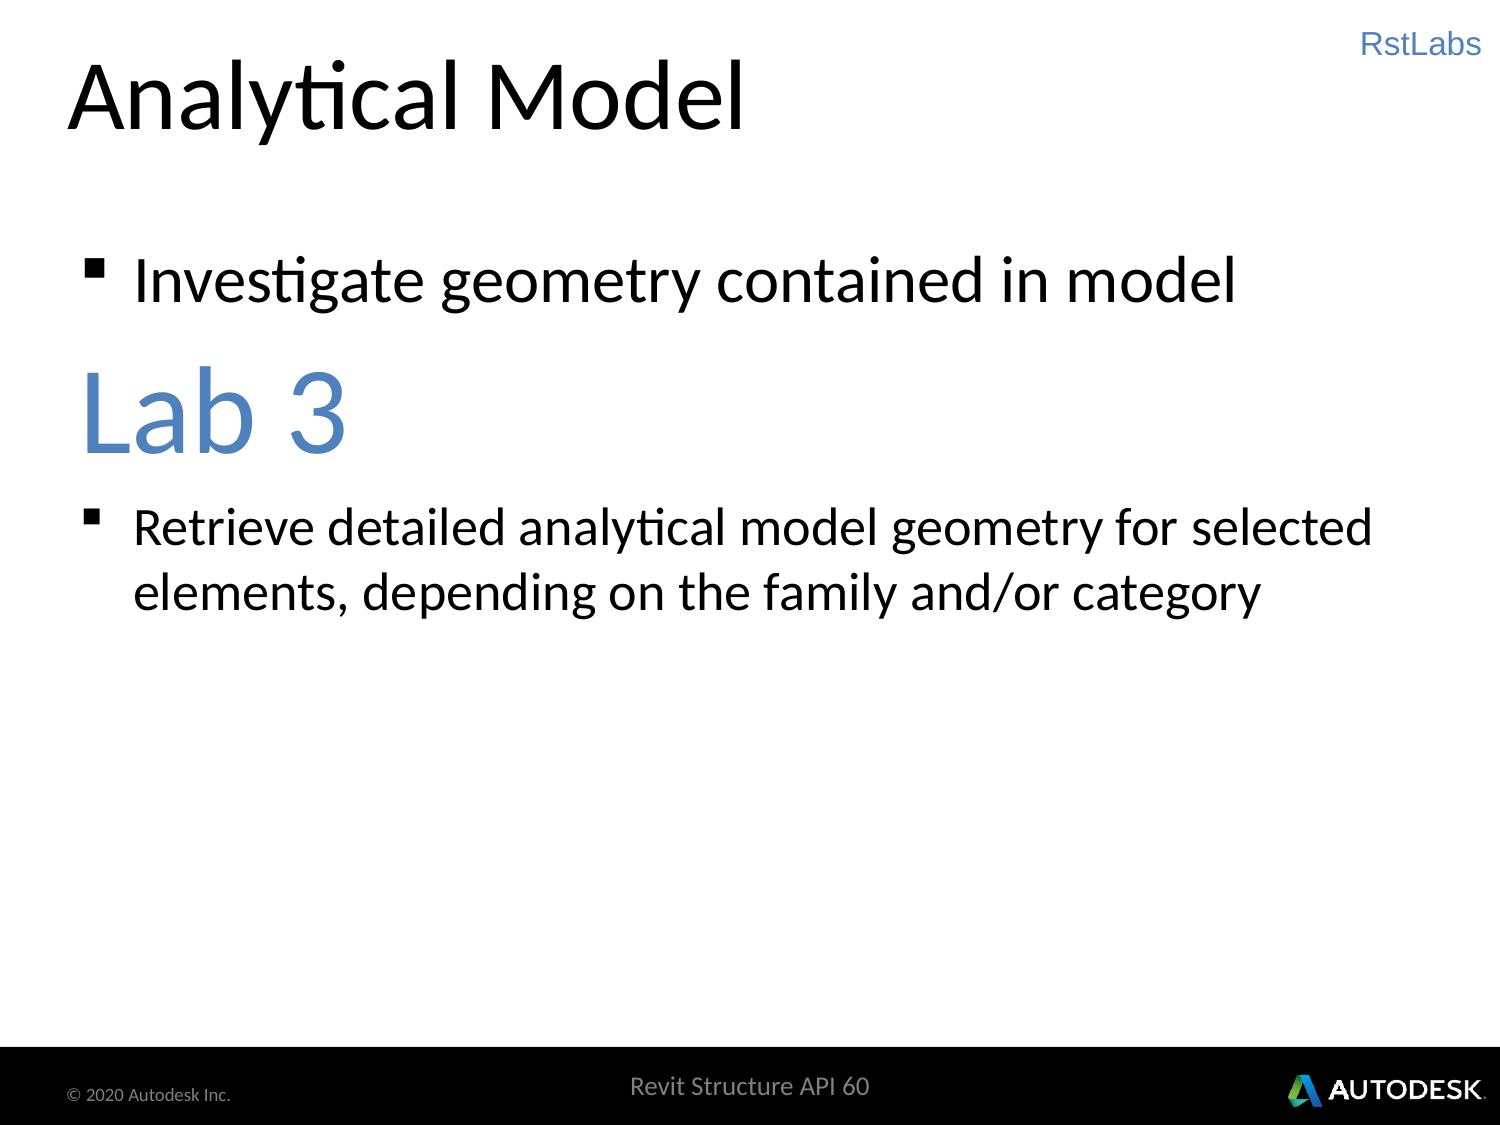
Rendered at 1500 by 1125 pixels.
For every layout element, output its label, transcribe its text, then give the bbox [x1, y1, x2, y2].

text_box RstLabs [1151, 22, 1483, 63]
title Analytical Model [52, 22, 1353, 210]
list Investigate geometry contained in model Lab 3 Retrieve detailed analytical model geometry for selected elements, depending on the family and/or category [45, 228, 1483, 704]
picture [0, 1046, 1500, 1125]
